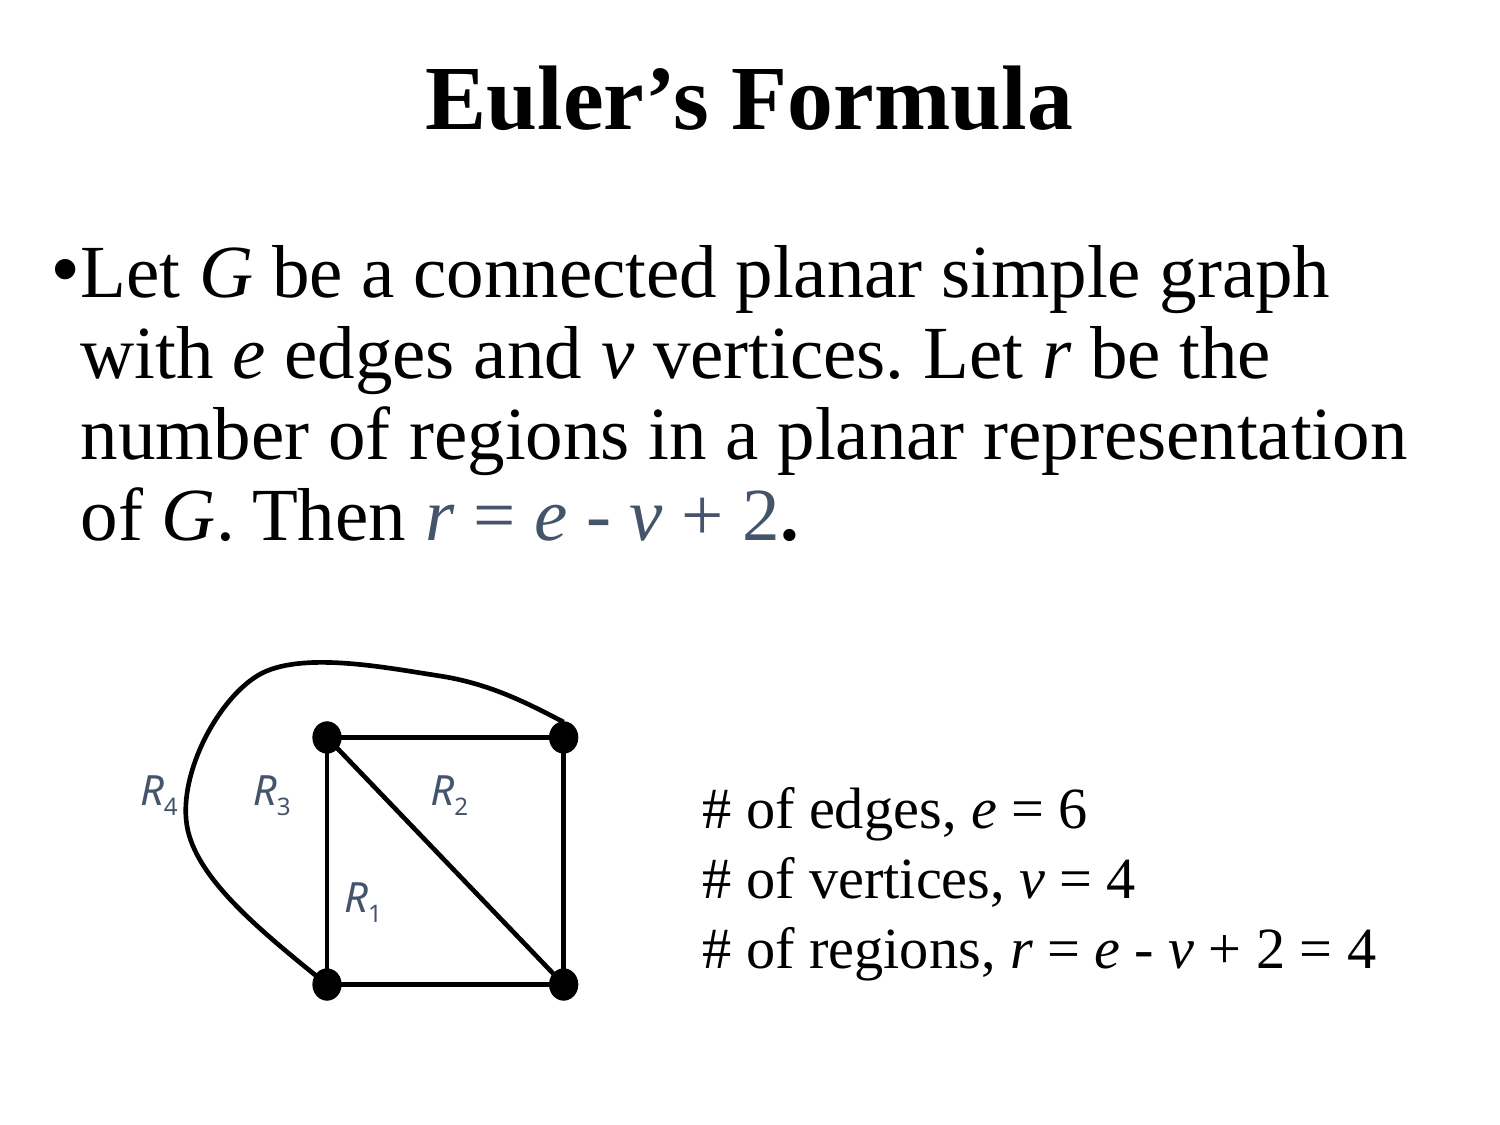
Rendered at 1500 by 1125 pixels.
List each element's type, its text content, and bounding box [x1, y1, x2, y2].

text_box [87, 649, 578, 1001]
text_box # of edges, e = 6 # of vertices, v = 4 # of regions, r = e - v + 2 = 4 [687, 762, 1450, 988]
list Let G be a connected planar simple graph with e edges and v vertices. Let r be the number of regions in a planar representation of G. Then r = e - v + 2. [37, 224, 1438, 688]
title Euler’s Formula [75, 24, 1425, 175]
